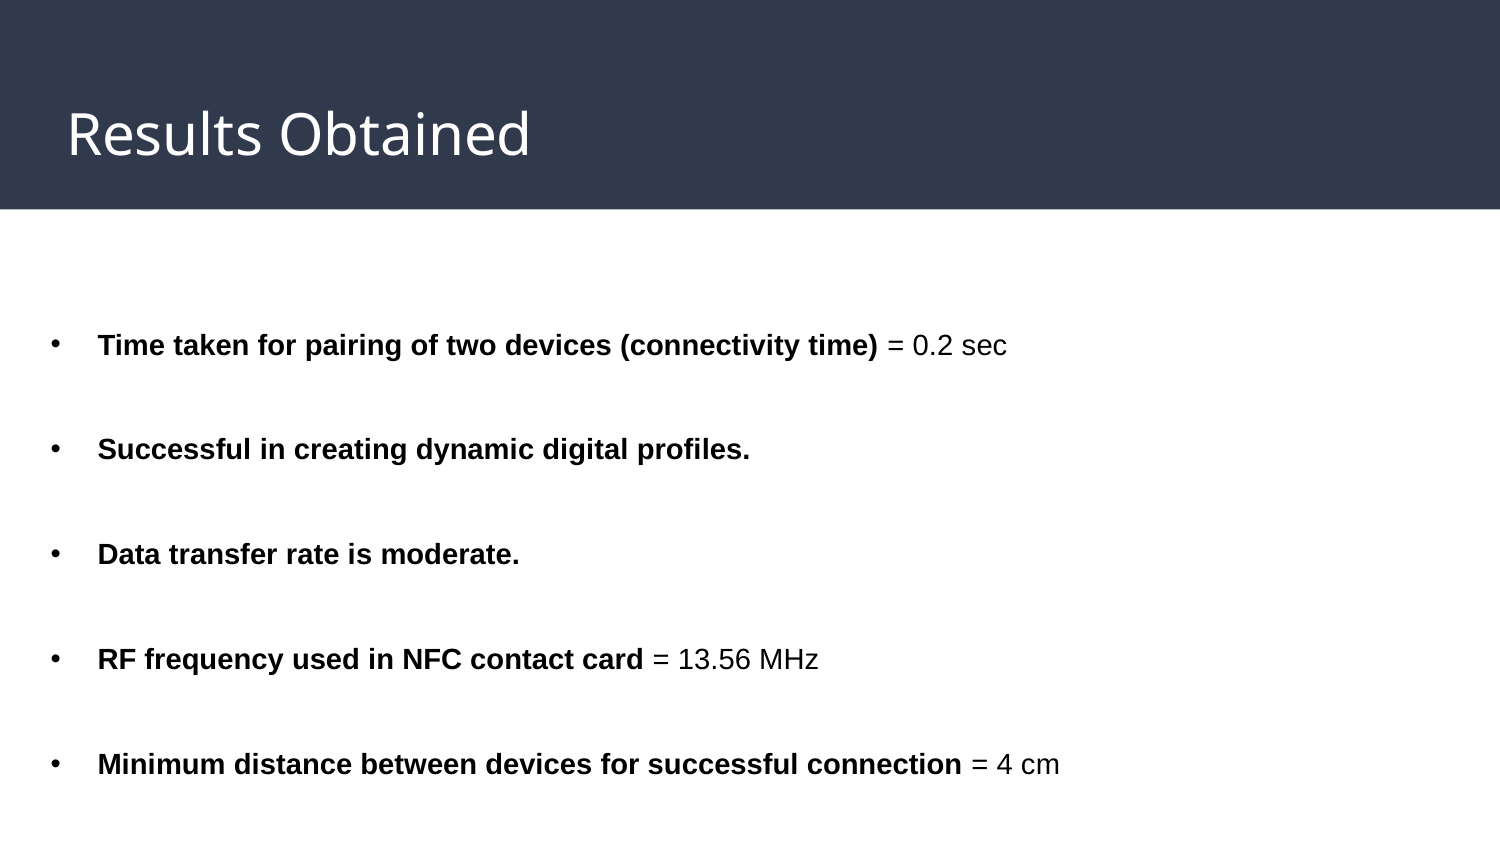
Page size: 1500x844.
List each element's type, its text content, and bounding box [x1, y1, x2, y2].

title Results Obtained [51, 82, 1449, 185]
text_box Time taken for pairing of two devices (connectivity time) = 0.2 sec Successful in creating dynamic digital profiles. Data transfer rate is moderate. RF frequency used in NFC contact card = 13.56 MHz Minimum distance between devices for successful connection = 4 cm [35, 248, 1464, 788]
